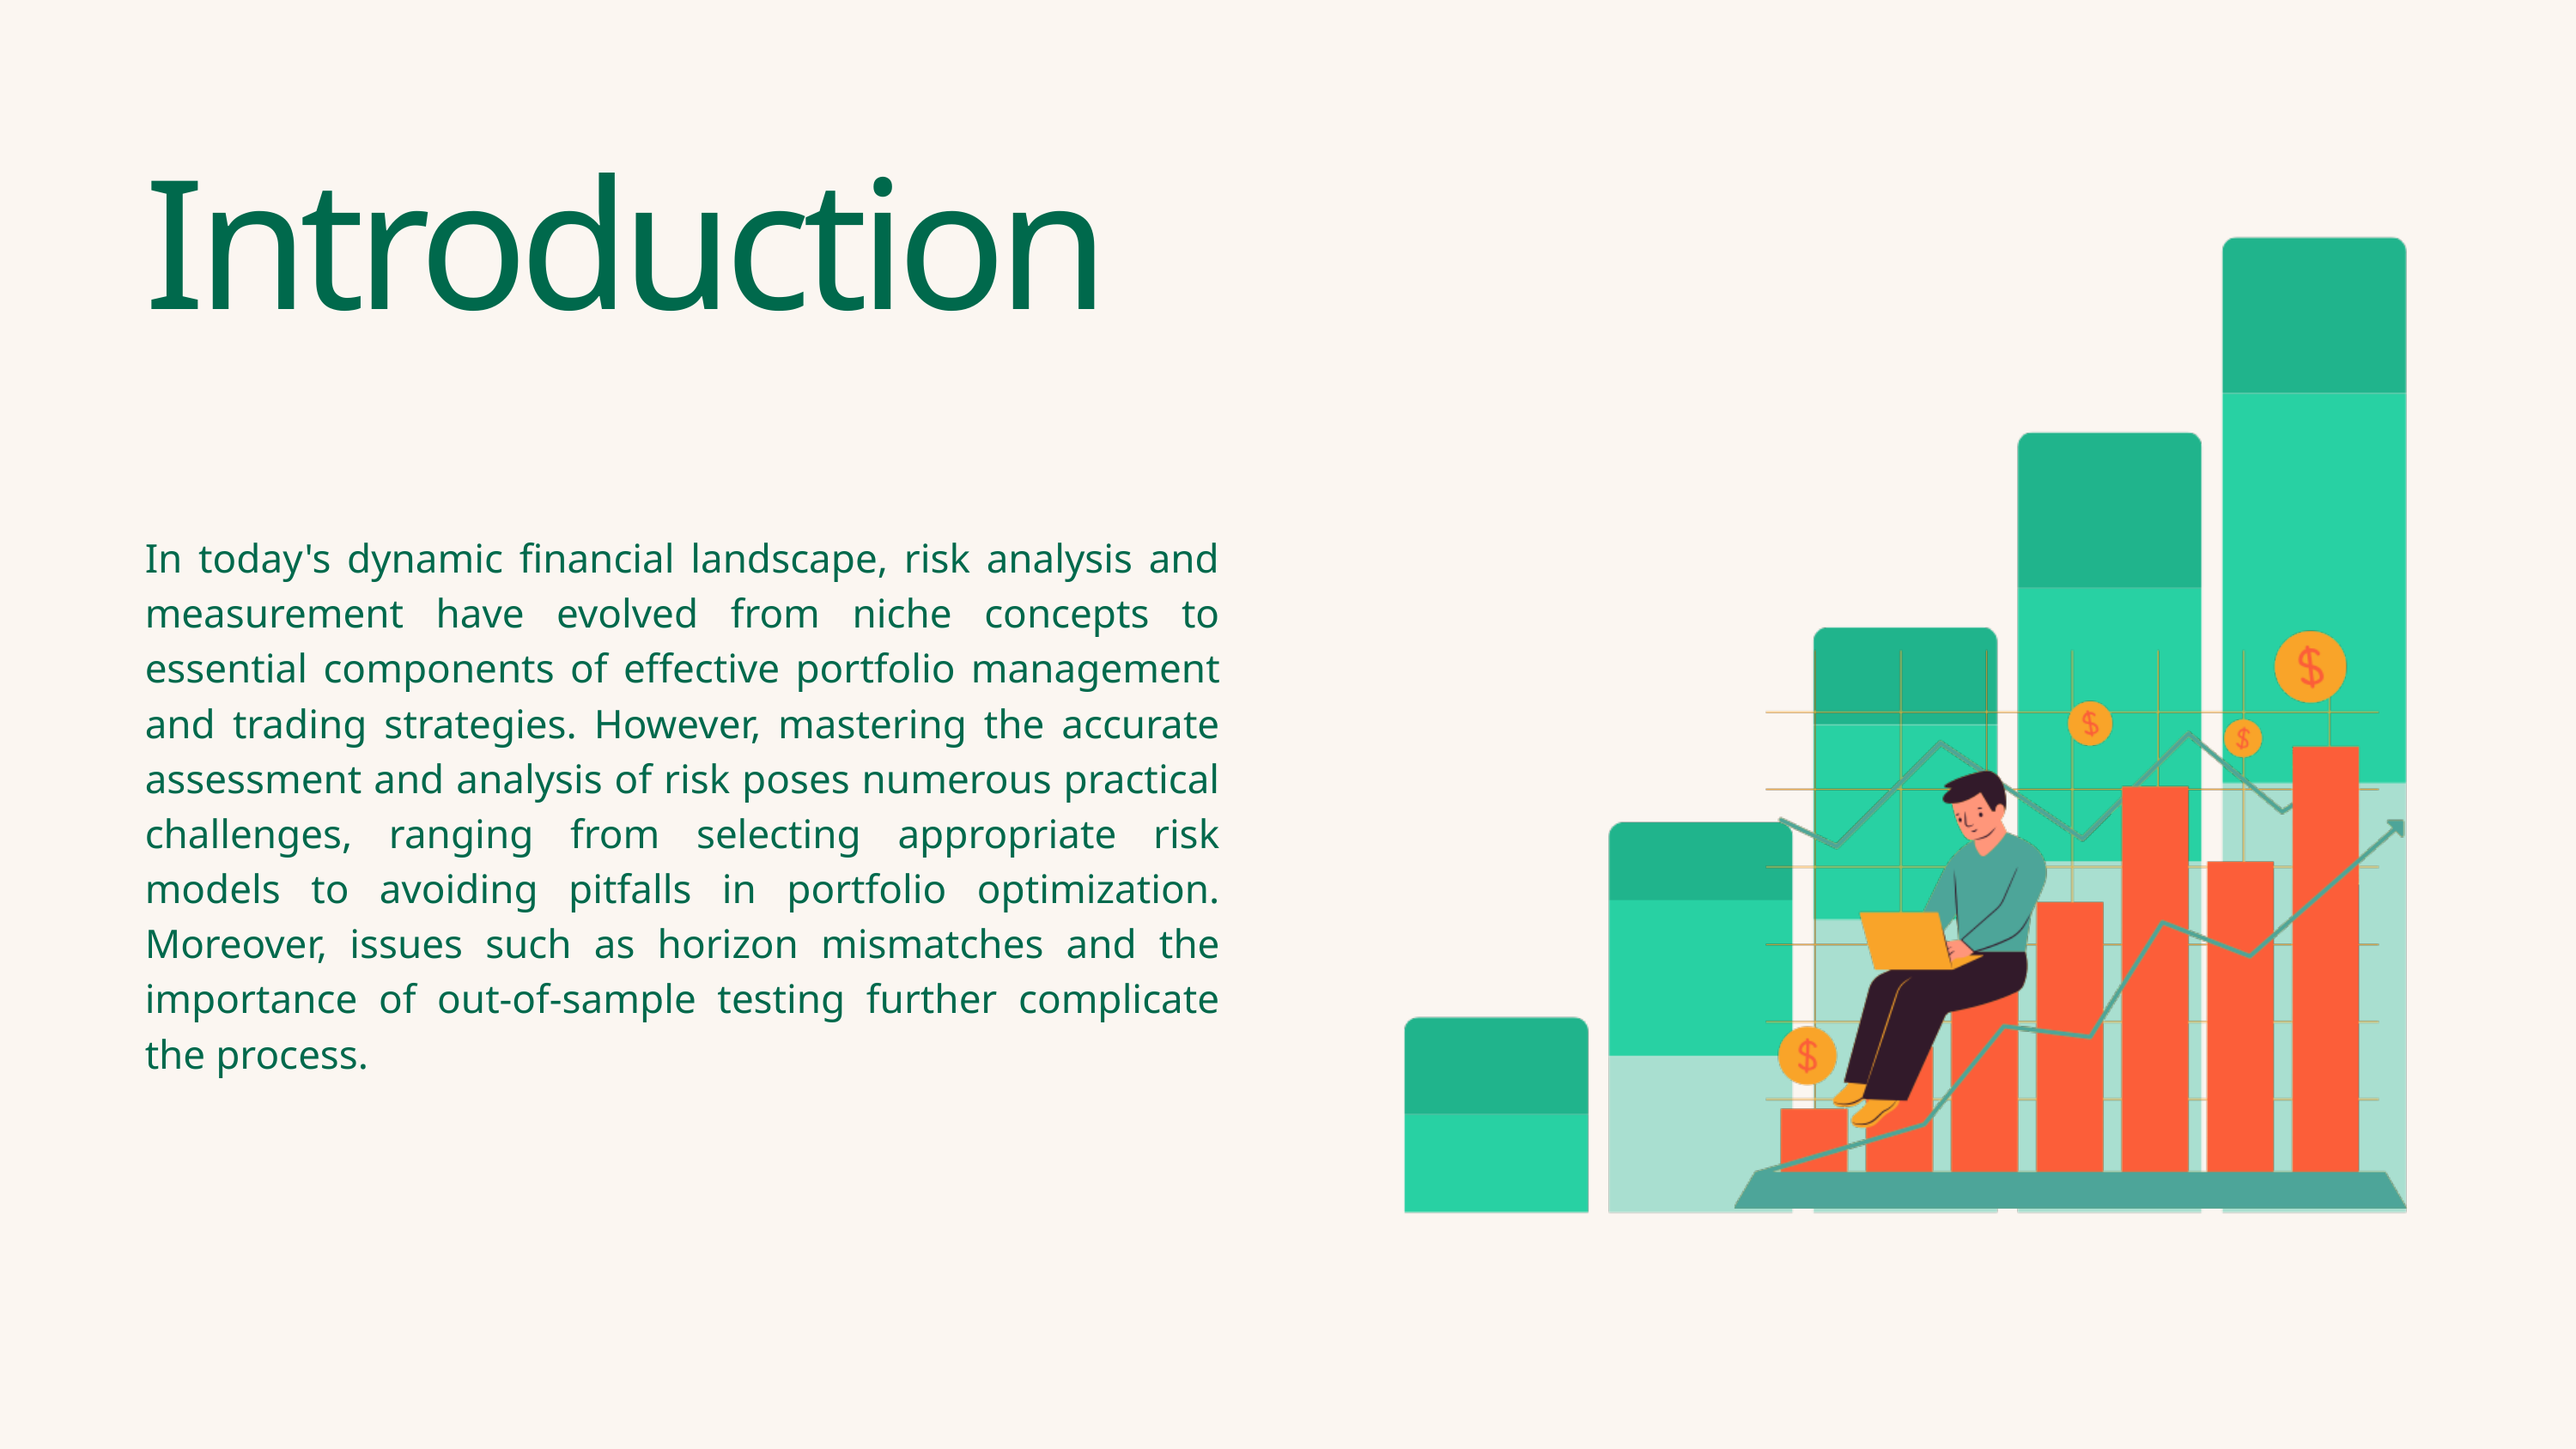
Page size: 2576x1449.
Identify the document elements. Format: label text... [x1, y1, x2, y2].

picture [1303, 136, 2508, 1313]
text_box In today's dynamic financial landscape, risk analysis and measurement have evolved from niche concepts to essential components of effective portfolio management and trading strategies. However, mastering the accurate assessment and analysis of risk poses numerous practical challenges, ranging from selecting appropriate risk models to avoiding pitfalls in portfolio optimization. Moreover, issues such as horizon mismatches and the importance of out-of-sample testing further complicate the process. [144, 525, 1221, 1132]
text_box Introduction [144, 184, 1261, 346]
